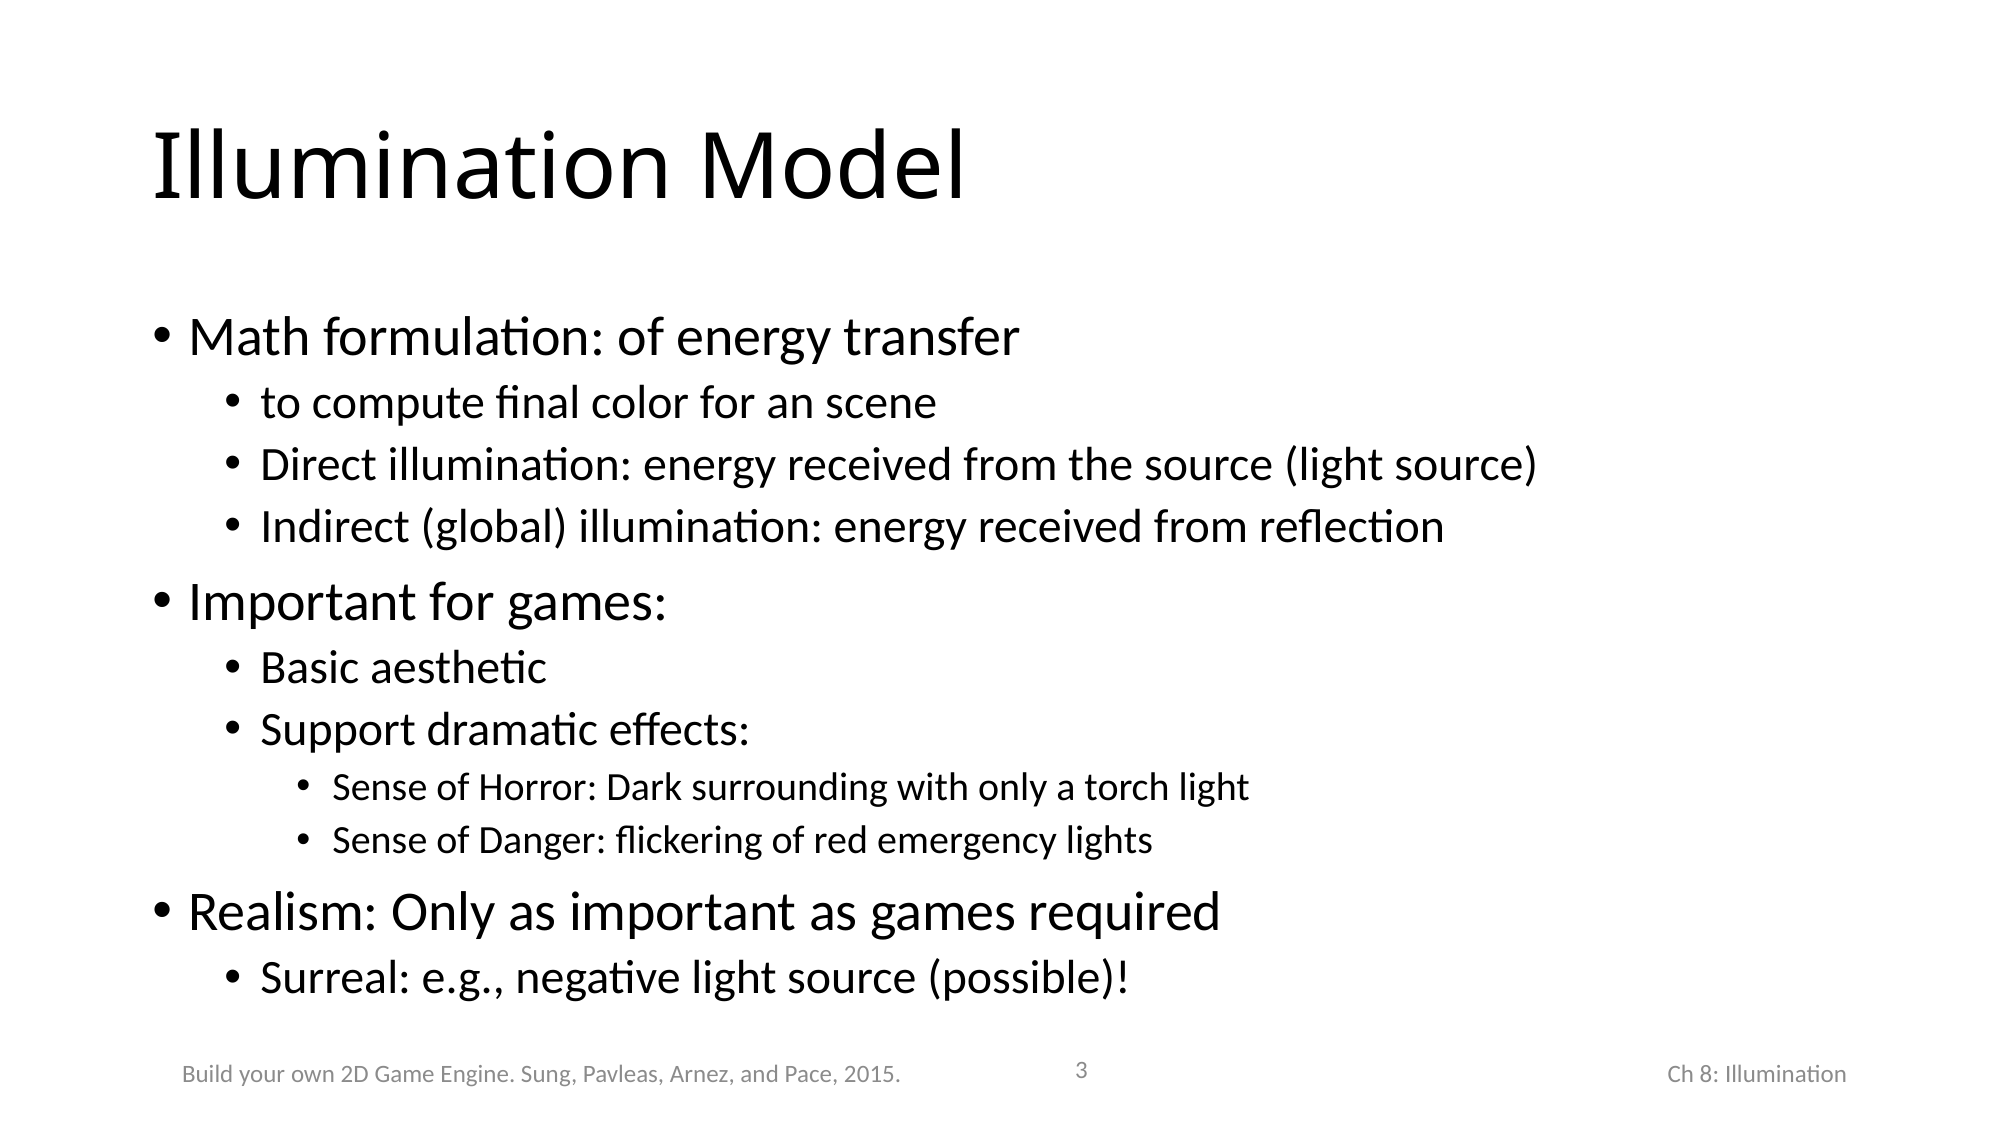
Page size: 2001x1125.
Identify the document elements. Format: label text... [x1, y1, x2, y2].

list Math formulation: of energy transfer to compute final color for an scene Direct illumination: energy received from the source (light source) Indirect (global) illumination: energy received from reflection Important for games: Basic aesthetic Support dramatic effects: Sense of Horror: Dark surrounding with only a torch light Sense of Danger: flickering of red emergency lights Realism: Only as important as games required Surreal: e.g., negative light source (possible)! [137, 299, 1863, 1014]
title Illumination Model [137, 59, 1863, 278]
